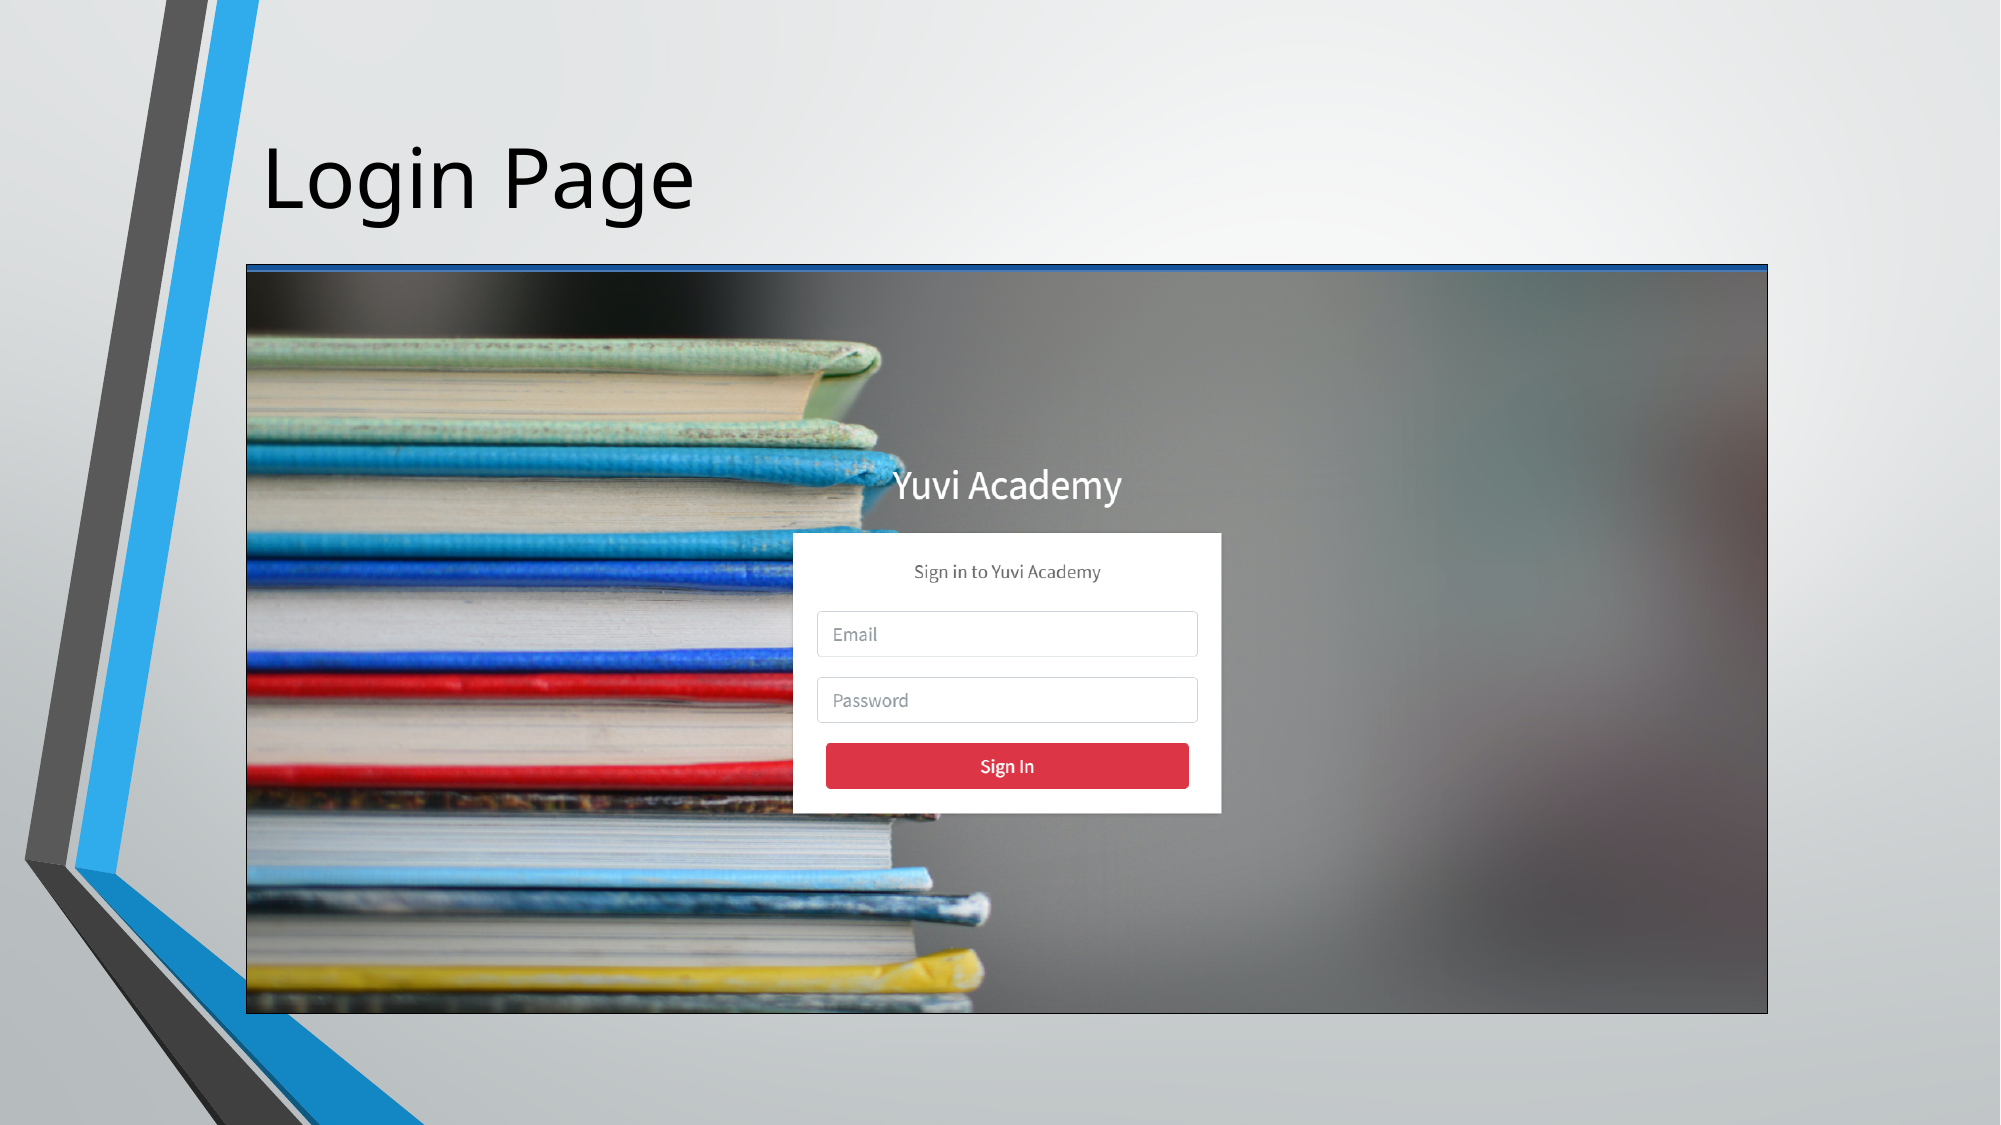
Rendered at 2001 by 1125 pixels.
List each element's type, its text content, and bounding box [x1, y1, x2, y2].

picture [246, 263, 1768, 1014]
title Login Page [246, 91, 1712, 233]
